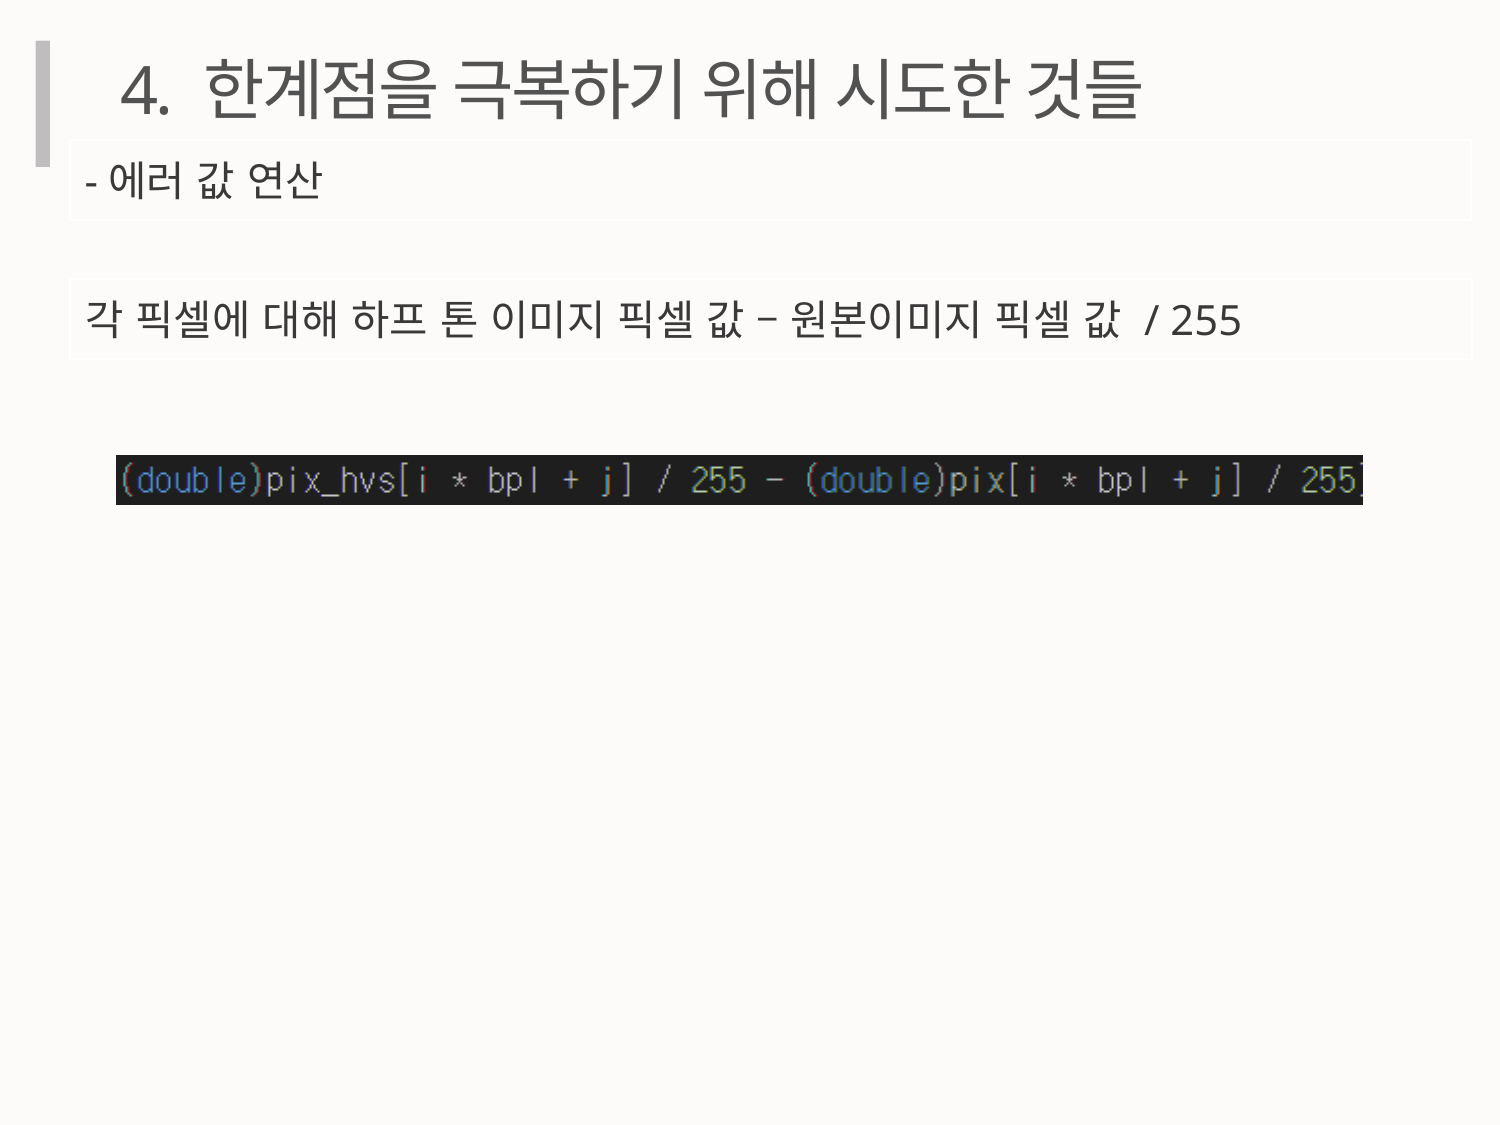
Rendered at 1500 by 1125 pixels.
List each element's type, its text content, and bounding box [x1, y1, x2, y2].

text_box [35, 40, 51, 168]
text_box -에러 값 연산 [69, 139, 1472, 221]
text_box 각 픽셀에 대해 하프 톤 이미지 픽셀 값 – 원본이미지 픽셀 값 / 255 [69, 278, 1473, 360]
picture [116, 455, 1363, 505]
text_box 4. 한계점을 극복하기 위해 시도한 것들 [105, 40, 1160, 136]
